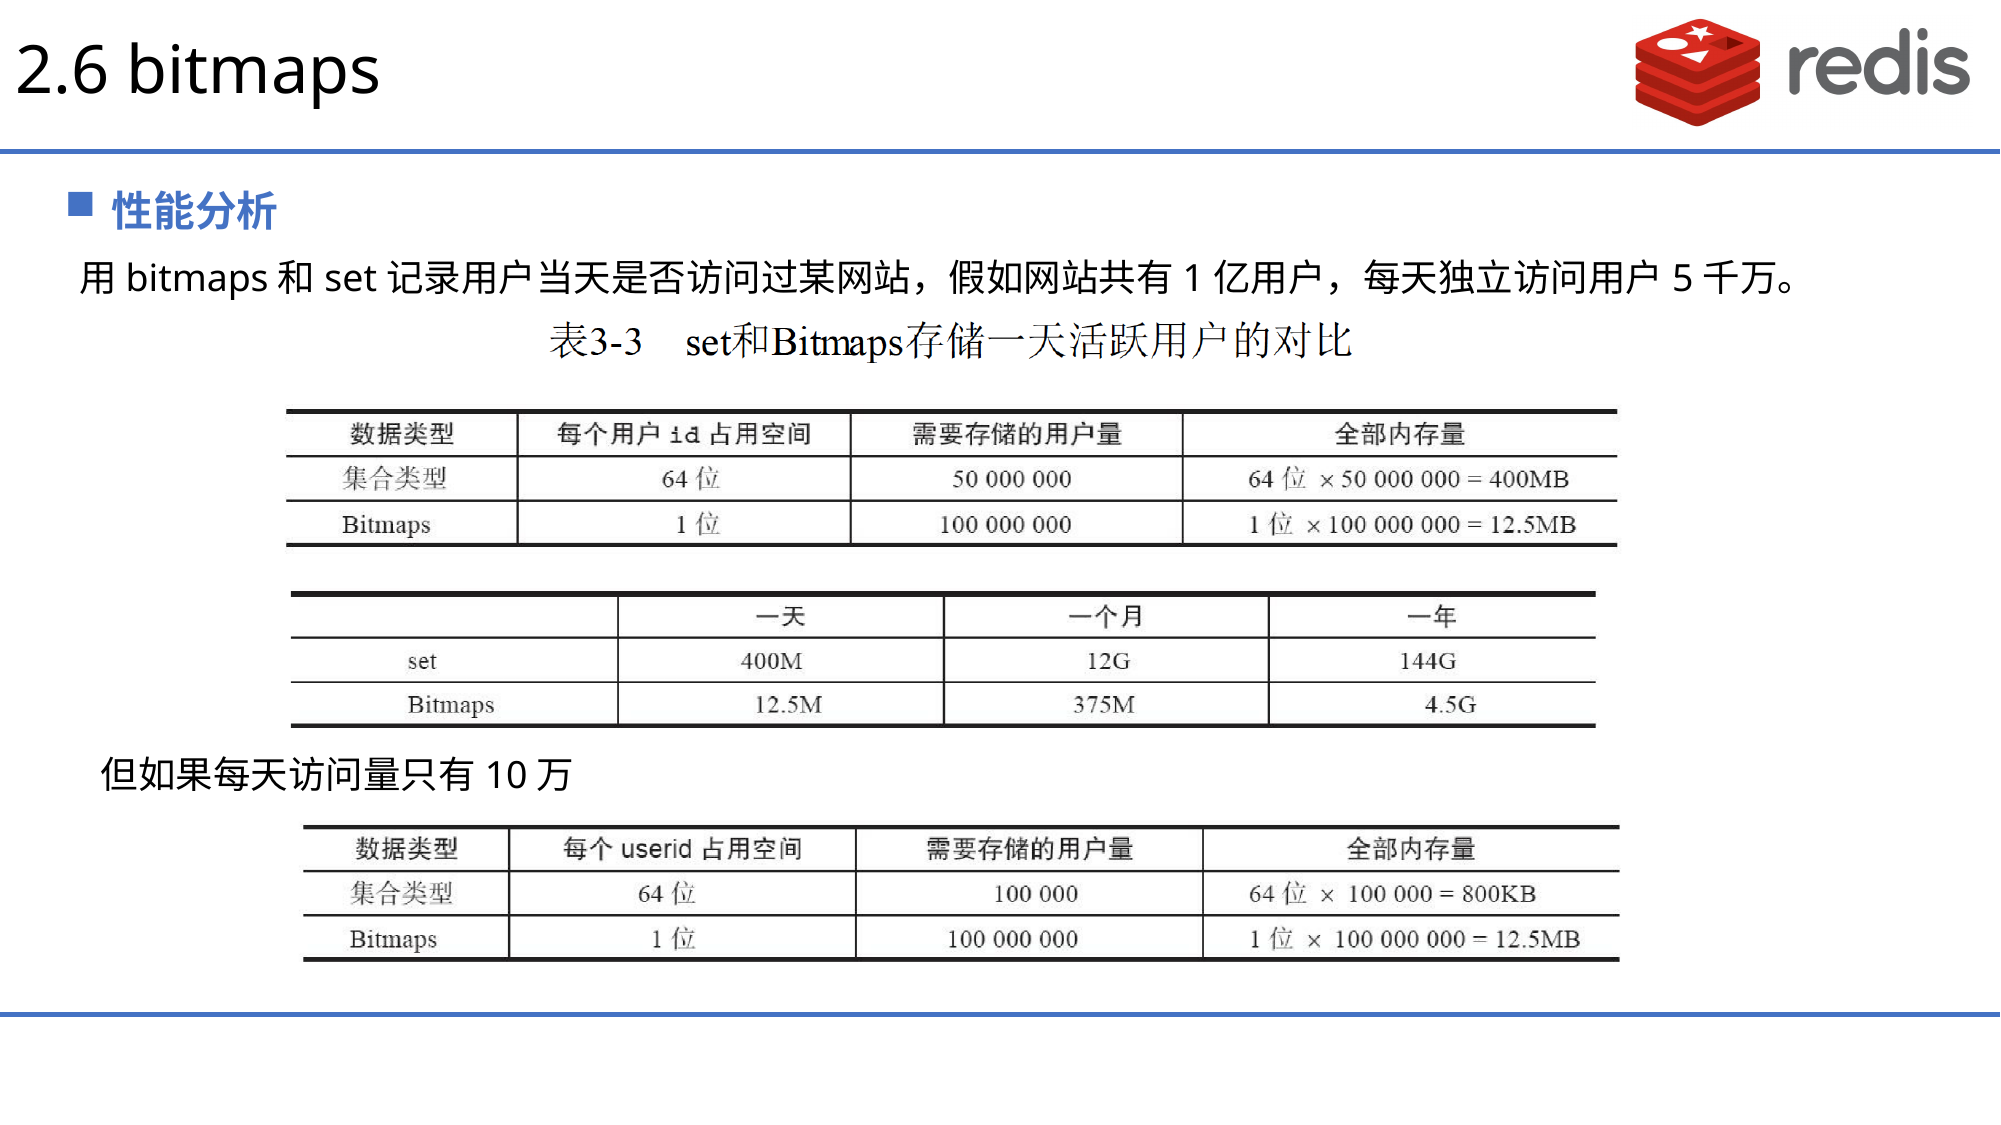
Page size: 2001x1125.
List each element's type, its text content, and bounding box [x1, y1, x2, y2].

picture [1632, 15, 1973, 130]
text_box 用bitmaps和set记录用户当天是否访问过某网站，假如网站共有1亿用户，每天独立访问用户5千万。 [64, 246, 1830, 307]
title 2.6 bitmaps [0, 21, 1046, 124]
text_box 但如果每天访问量只有10万 [86, 743, 589, 804]
picture [293, 804, 1638, 978]
picture [279, 310, 1647, 744]
text_box 性能分析 [50, 177, 361, 243]
